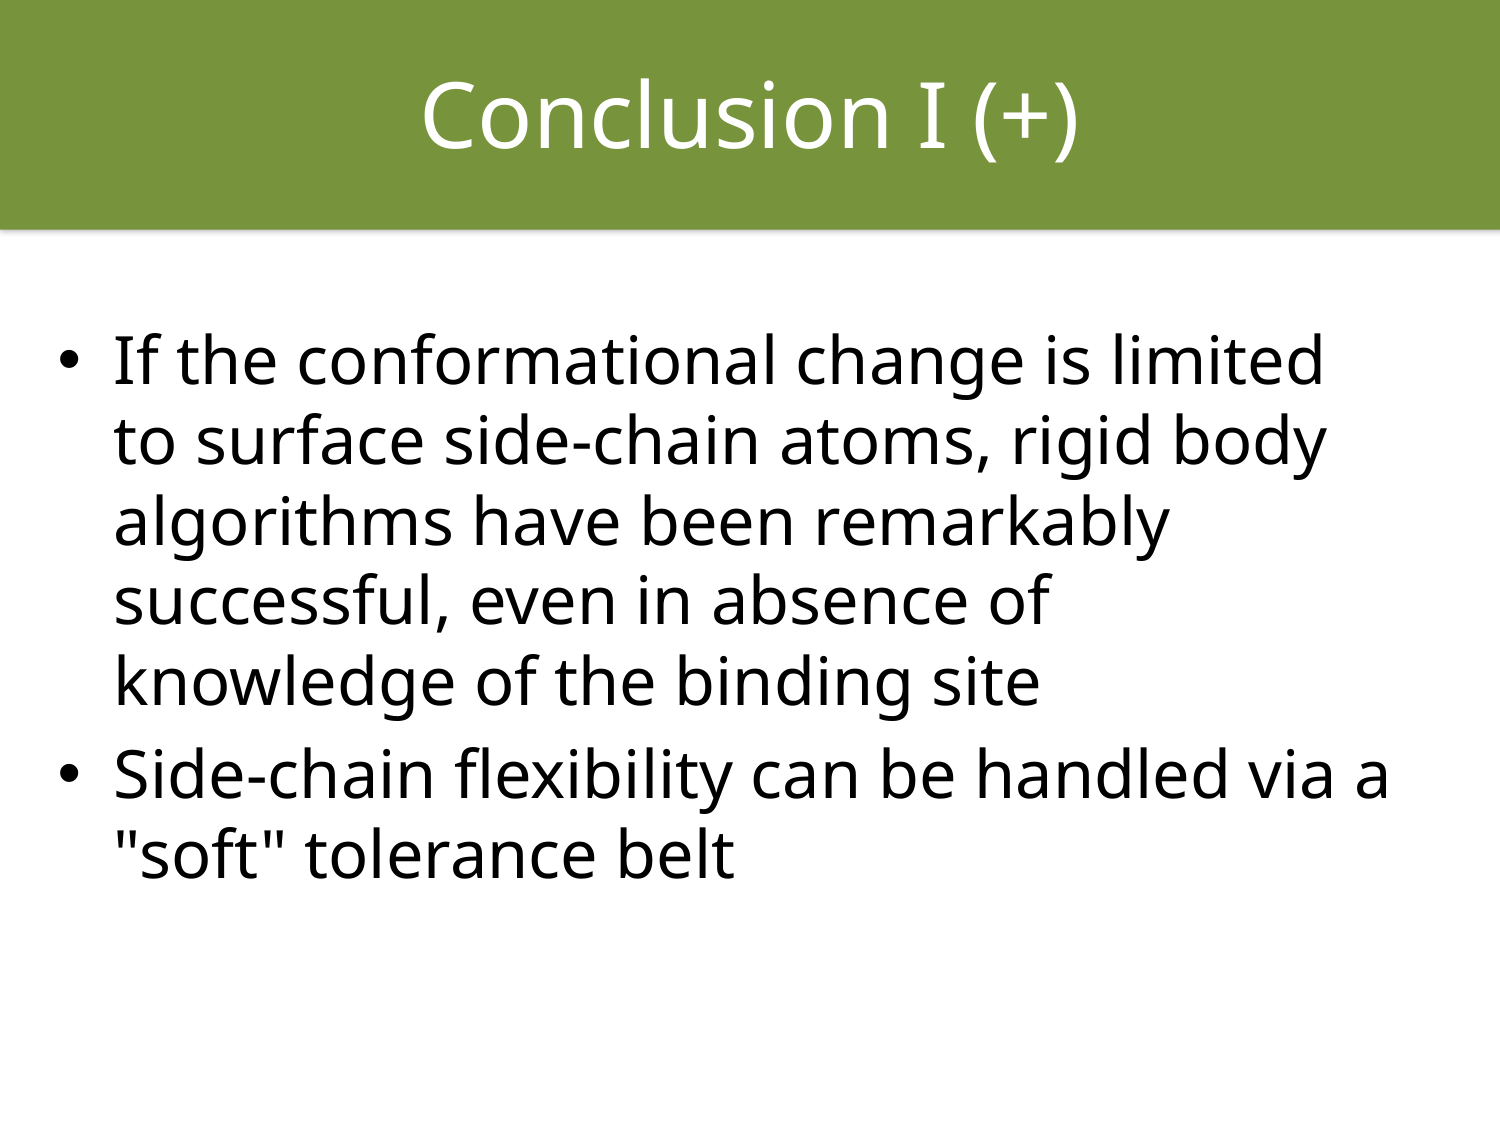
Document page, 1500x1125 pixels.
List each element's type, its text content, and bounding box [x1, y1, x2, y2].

list If the conformational change is limited to surface side-chain atoms, rigid body algorithms have been remarkably successful, even in absence of knowledge of the binding site Side-chain flexibility can be handled via a "soft" tolerance belt [42, 310, 1425, 1053]
title Conclusion I (+) [75, 18, 1425, 206]
text_box [0, 0, 1500, 230]
